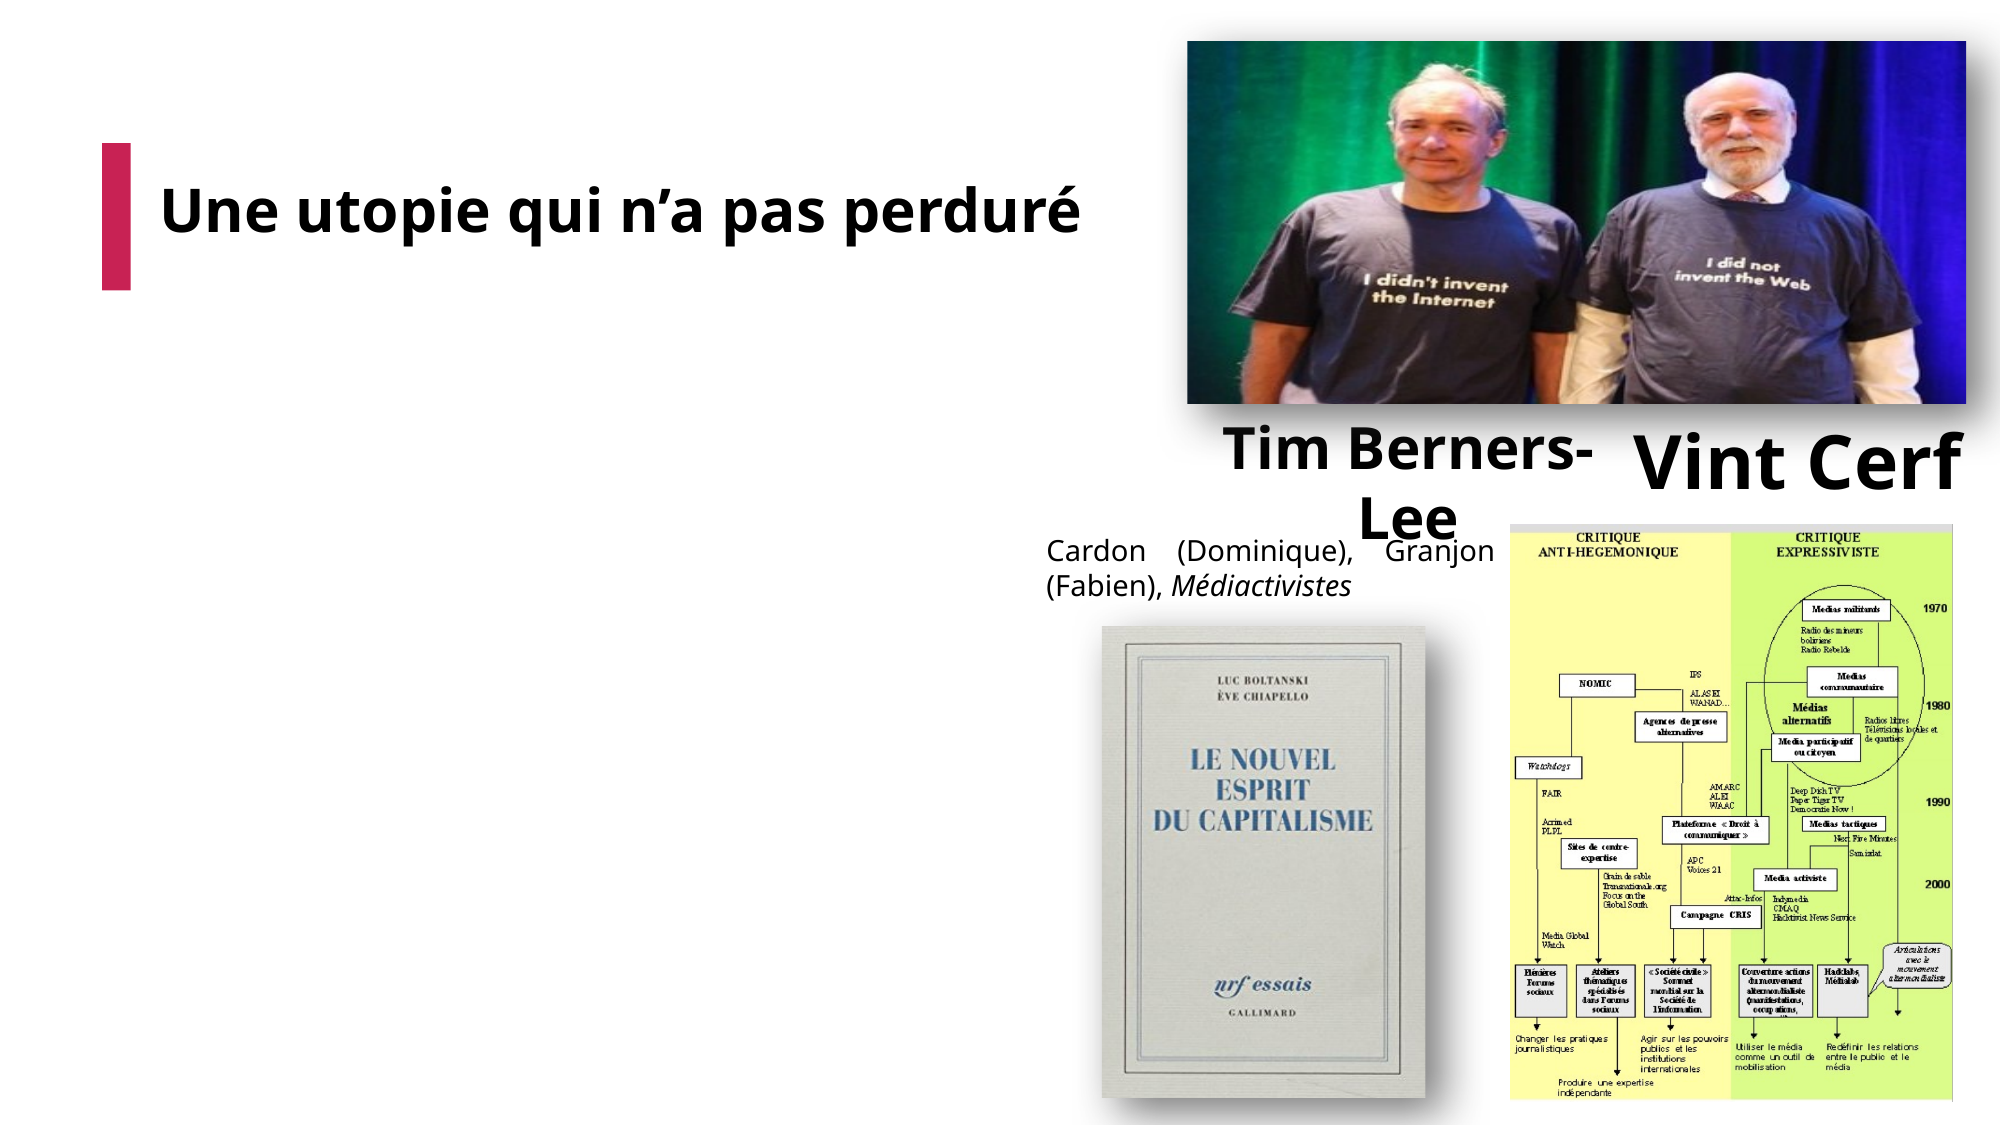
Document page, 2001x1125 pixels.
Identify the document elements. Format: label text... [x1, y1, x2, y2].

title Une utopie qui n’a pas perduré [159, 143, 1170, 283]
text_box Vint Cerf [1616, 407, 1979, 494]
picture [1186, 40, 1967, 405]
text_box Tim Berners-Lee [1187, 438, 1616, 490]
picture [1509, 524, 1954, 1102]
picture [1101, 625, 1426, 1099]
text_box Cardon (Dominique), Granjon (Fabien), Médiactivistes [1031, 525, 1509, 610]
